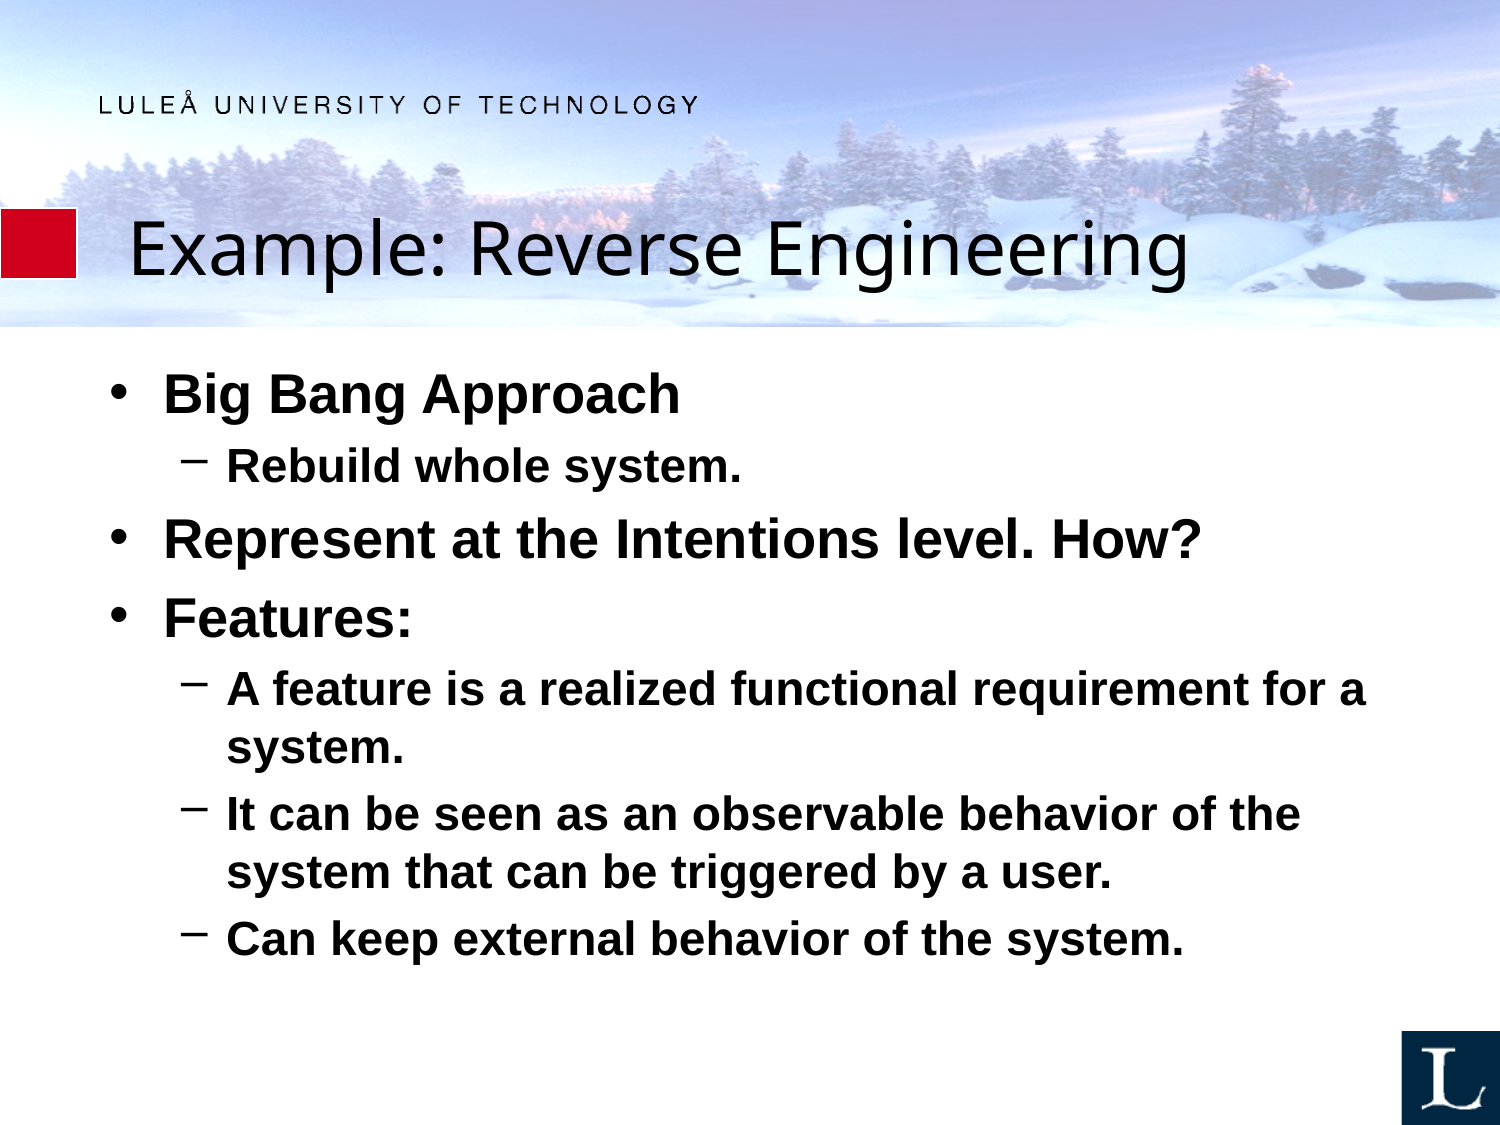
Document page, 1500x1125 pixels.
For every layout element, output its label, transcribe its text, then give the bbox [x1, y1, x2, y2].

title Example: Reverse Engineering [111, 160, 1412, 330]
list Big Bang Approach Rebuild whole system. Represent at the Intentions level. How? Features: A feature is a realized functional requirement for a system. It can be seen as an observable behavior of the system that can be triggered by a user. Can keep external behavior of the system. [94, 350, 1412, 975]
picture [1399, 1031, 1500, 1125]
picture [100, 90, 697, 114]
